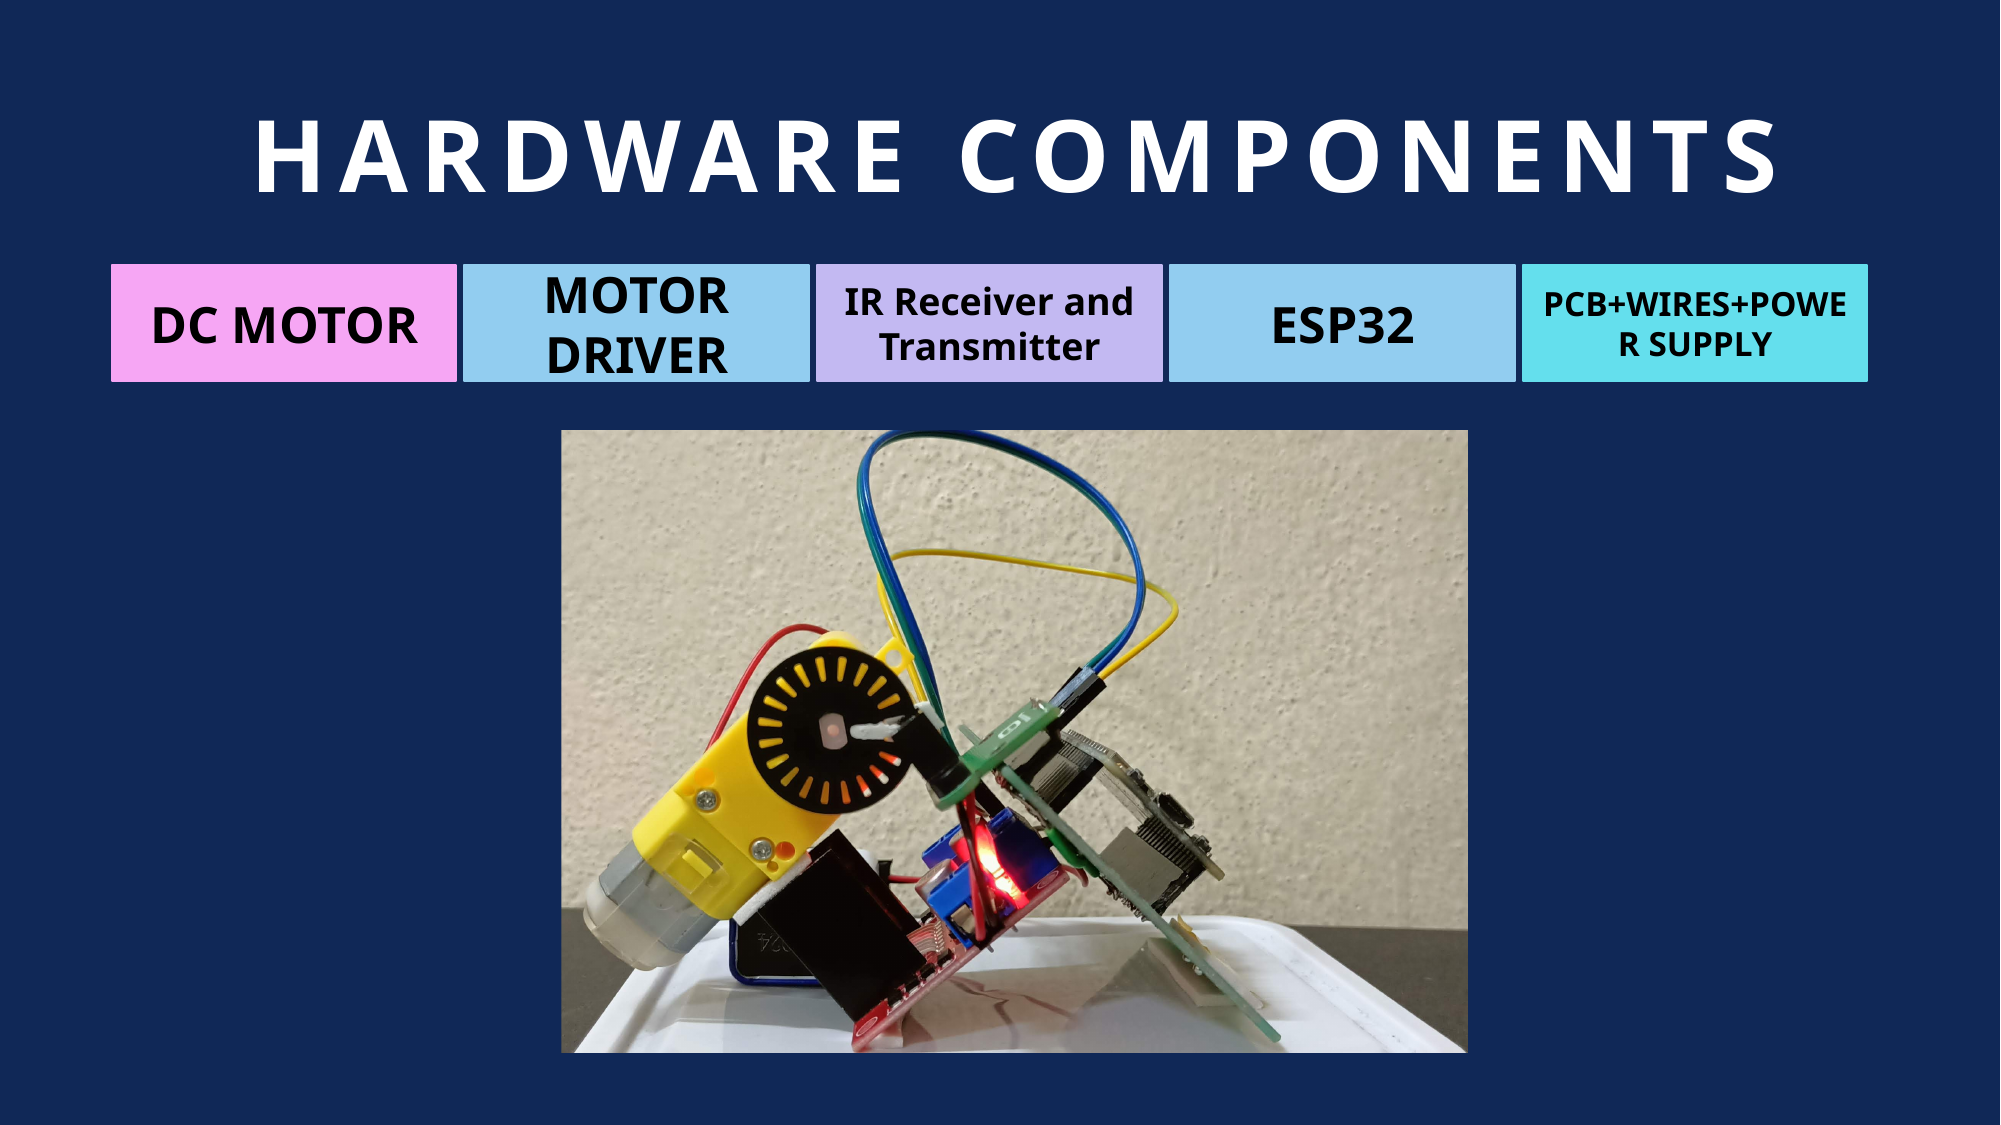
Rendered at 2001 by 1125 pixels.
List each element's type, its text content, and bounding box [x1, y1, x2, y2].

list PCB+WIRES+POWER SUPPLY [1522, 264, 1868, 382]
list MOTOR DRIVER [463, 264, 810, 382]
text_box Hardware components [228, 0, 1802, 222]
picture [561, 430, 1468, 1053]
list IR Receiver and Transmitter [816, 264, 1163, 382]
list DC MOTOR [111, 264, 457, 382]
list ESP32 [1169, 264, 1516, 382]
